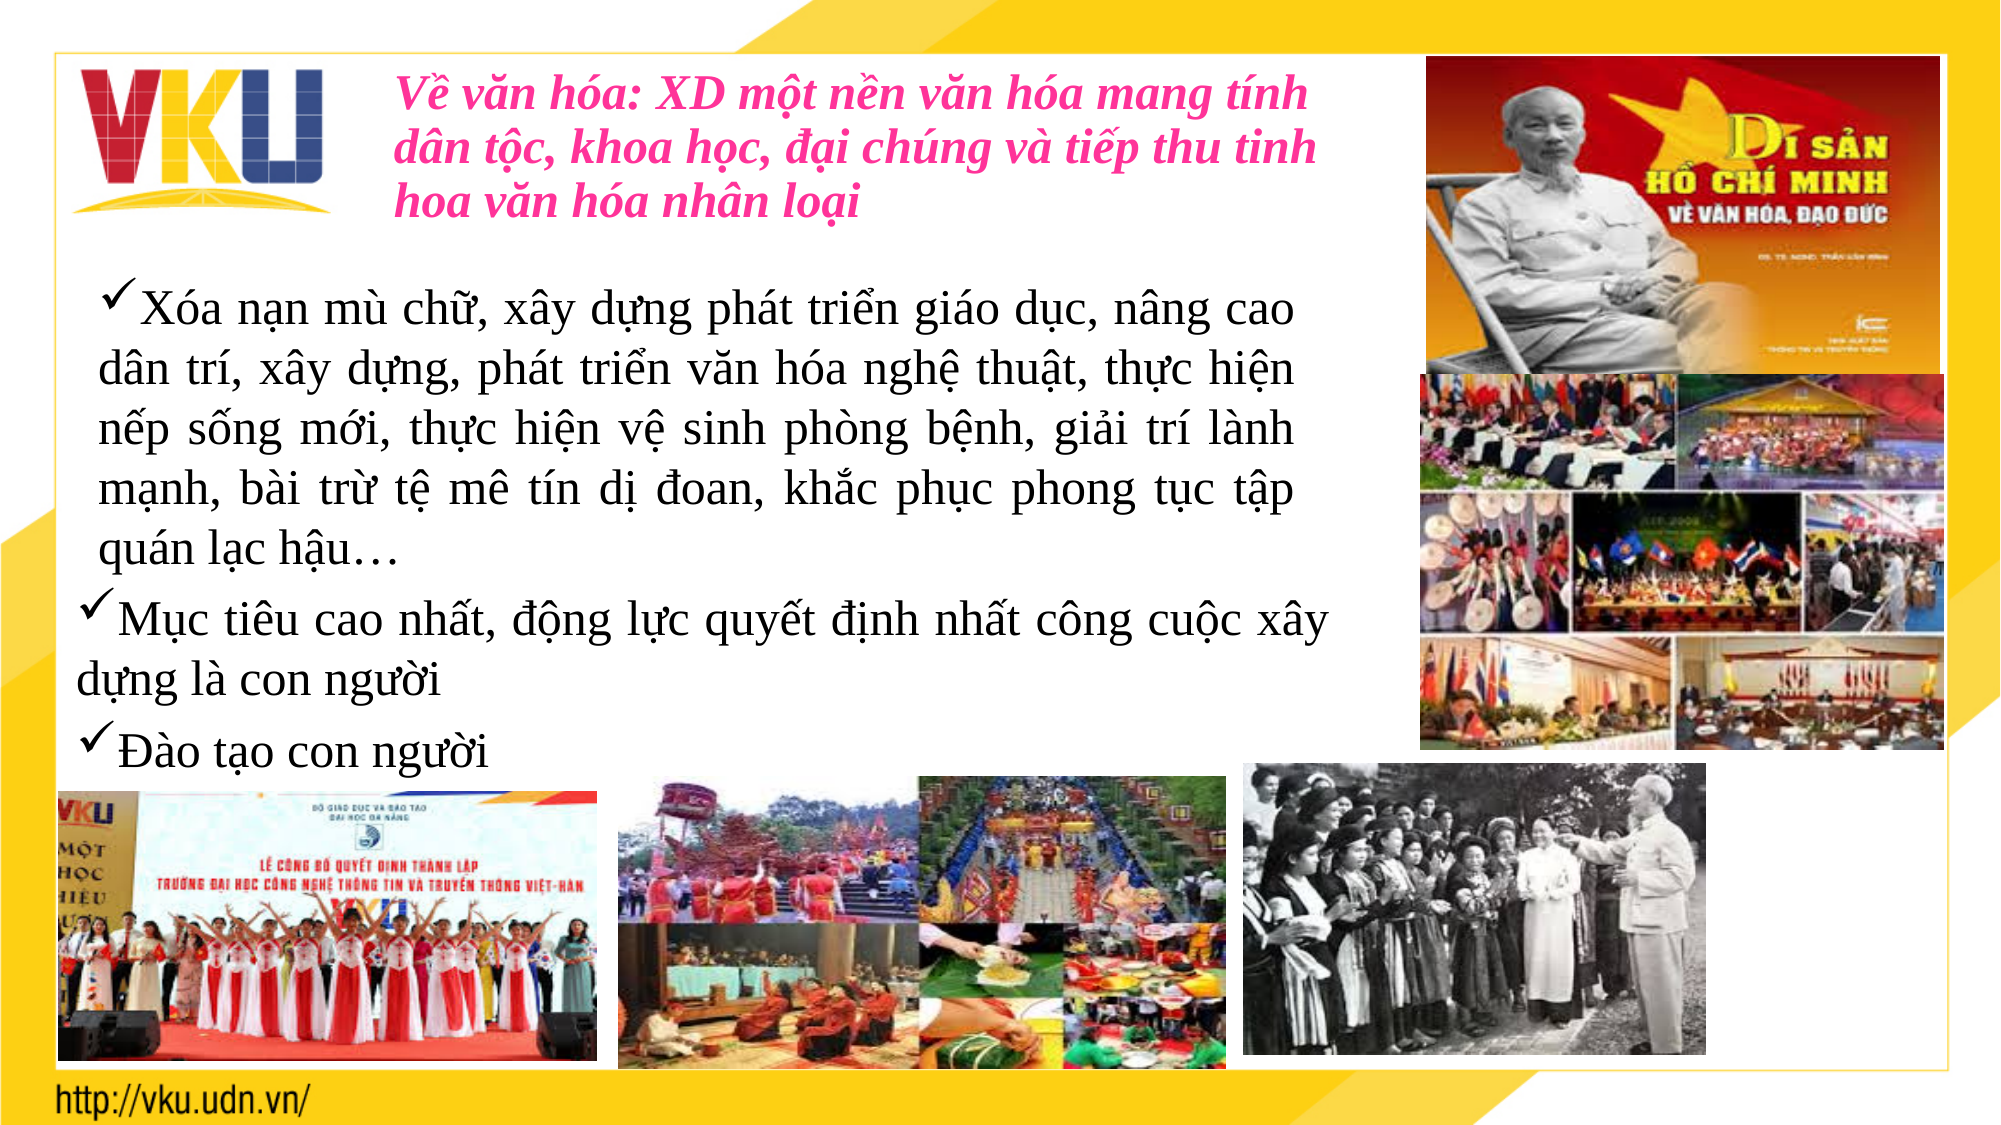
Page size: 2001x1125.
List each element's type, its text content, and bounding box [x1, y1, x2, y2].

picture [0, 0, 2001, 1125]
list Về văn hóa: XD một nền văn hóa mang tính dân tộc, khoa học, đại chúng và tiếp thu tinh hoa văn hóa nhân loại [341, 59, 1335, 233]
text_box Xóa nạn mù chữ, xây dựng phát triển giáo dục, nâng cao dân trí, xây dựng, phát triển văn hóa nghệ thuật, thực hiện nếp sống mới, thực hiện vệ sinh phòng bệnh, giải trí lành mạnh, bài trừ tệ mê tín dị đoan, khắc phục phong tục tập quán lạc hậu… [83, 267, 1311, 577]
text_box Mục tiêu cao nhất, động lực quyết định nhất công cuộc xây dựng là con người Đào tạo con người [61, 577, 1345, 785]
